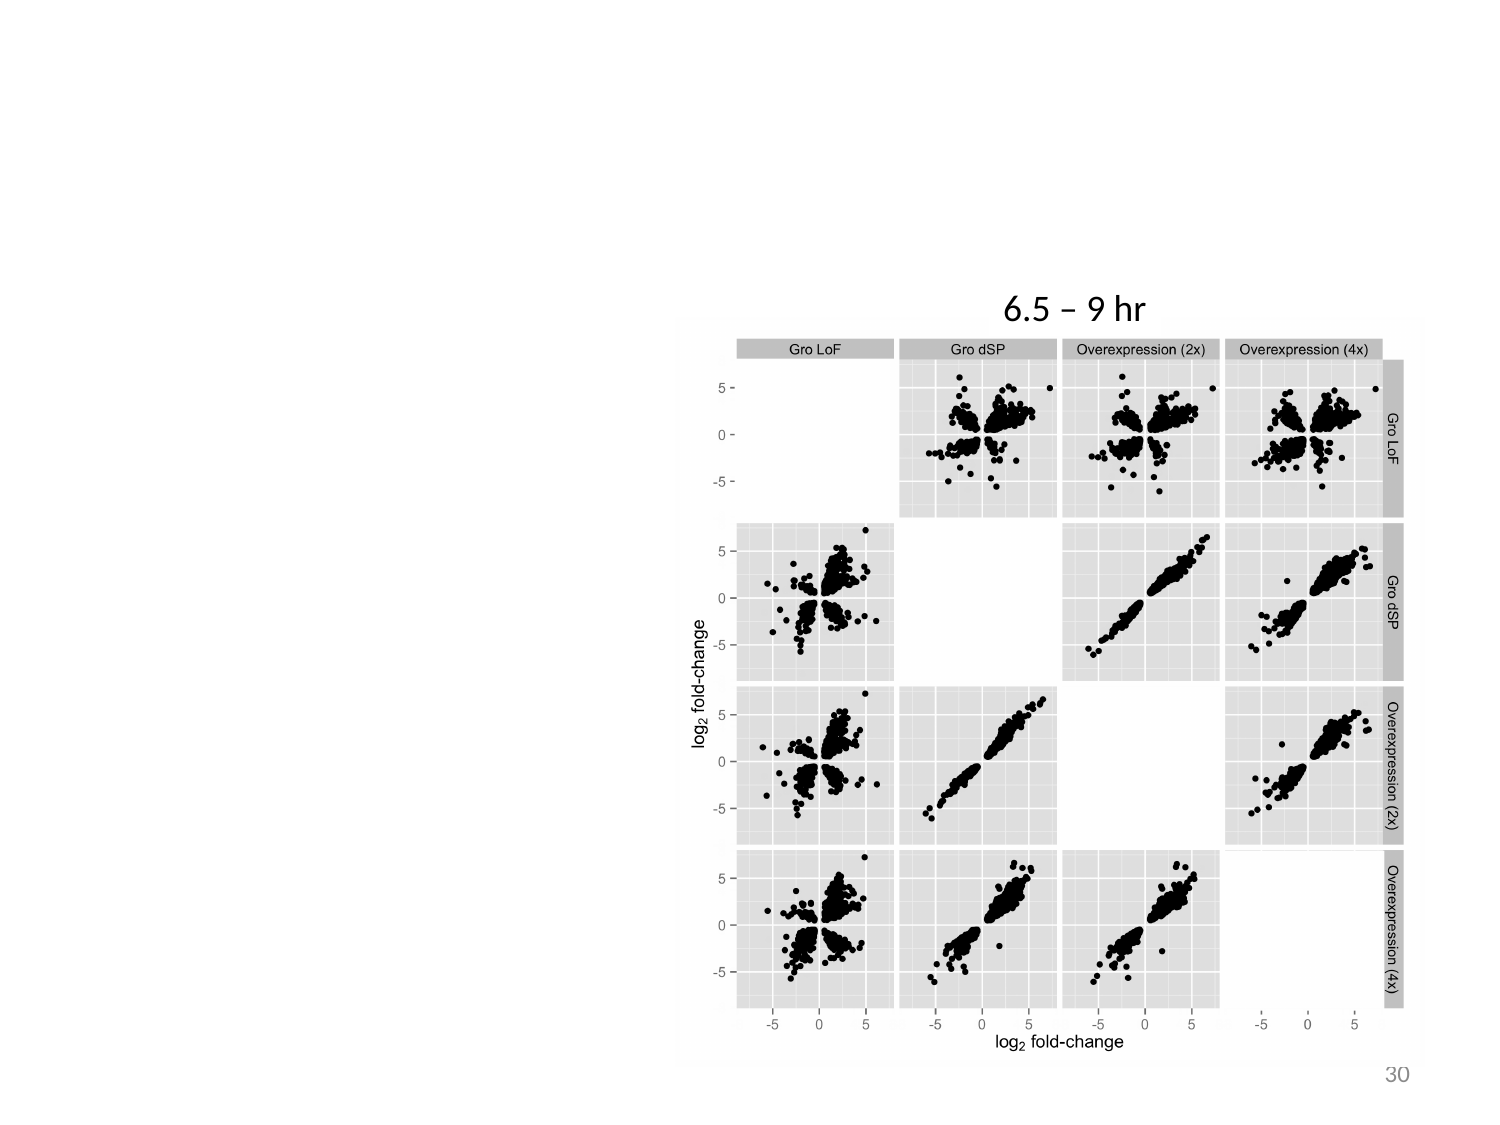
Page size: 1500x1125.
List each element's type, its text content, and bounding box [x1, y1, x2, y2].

slide_number 30 [1074, 1077, 1425, 1103]
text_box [674, 276, 1426, 1068]
